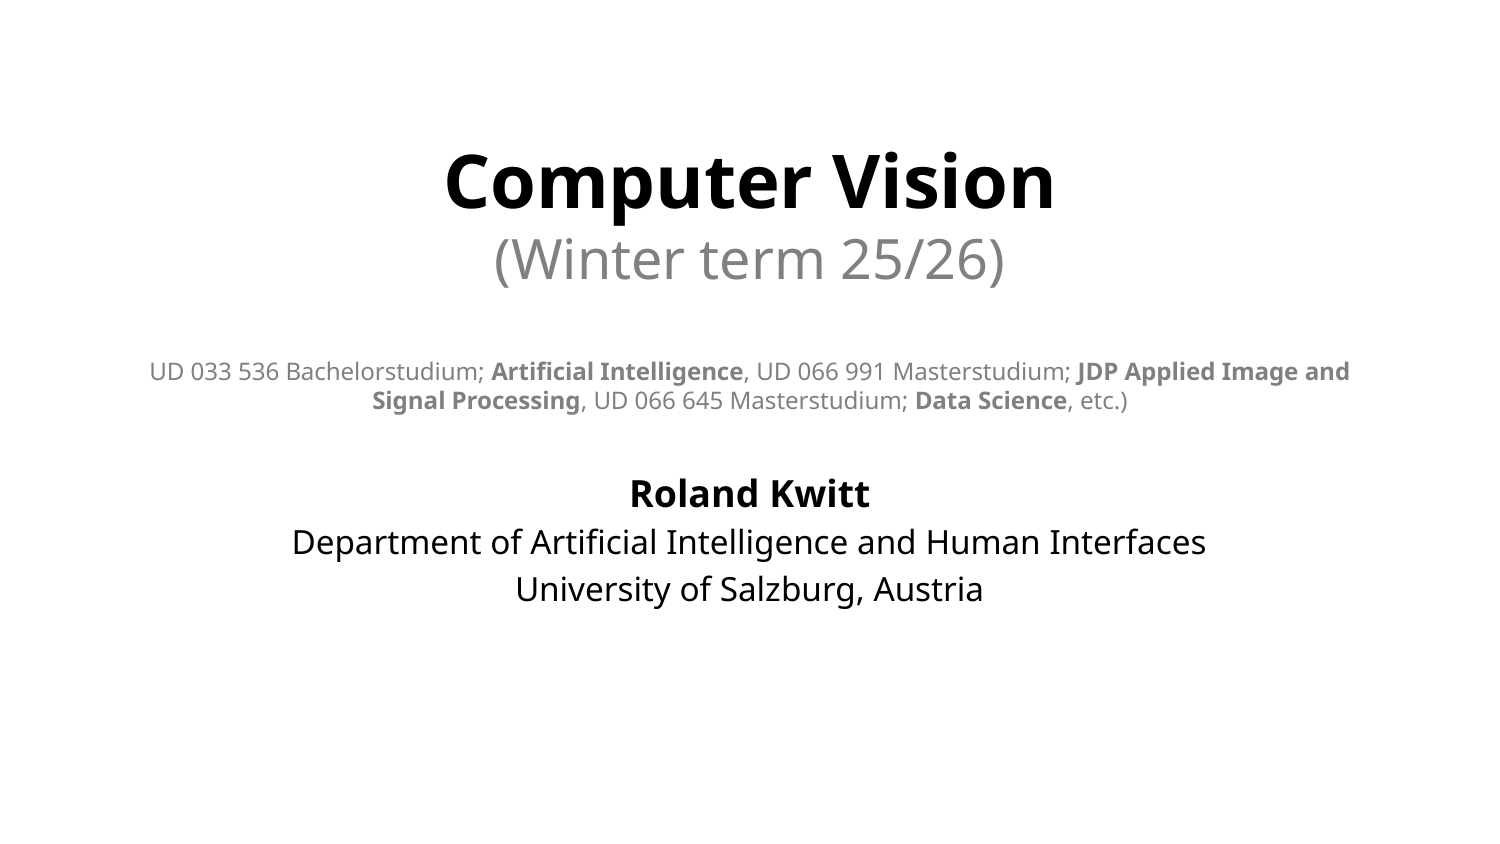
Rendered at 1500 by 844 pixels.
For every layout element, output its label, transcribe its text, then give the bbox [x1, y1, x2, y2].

title Computer Vision (Winter term 25/26) UD 033 536 Bachelorstudium; Artificial Intelligence, UD 066 991 Masterstudium; JDP Applied Image and Signal Processing, UD 066 645 Masterstudium; Data Science, etc.) [112, 126, 1388, 423]
subtitle Roland Kwitt Department of Artificial Intelligence and Human Interfaces University of Salzburg, Austria [0, 462, 1500, 759]
